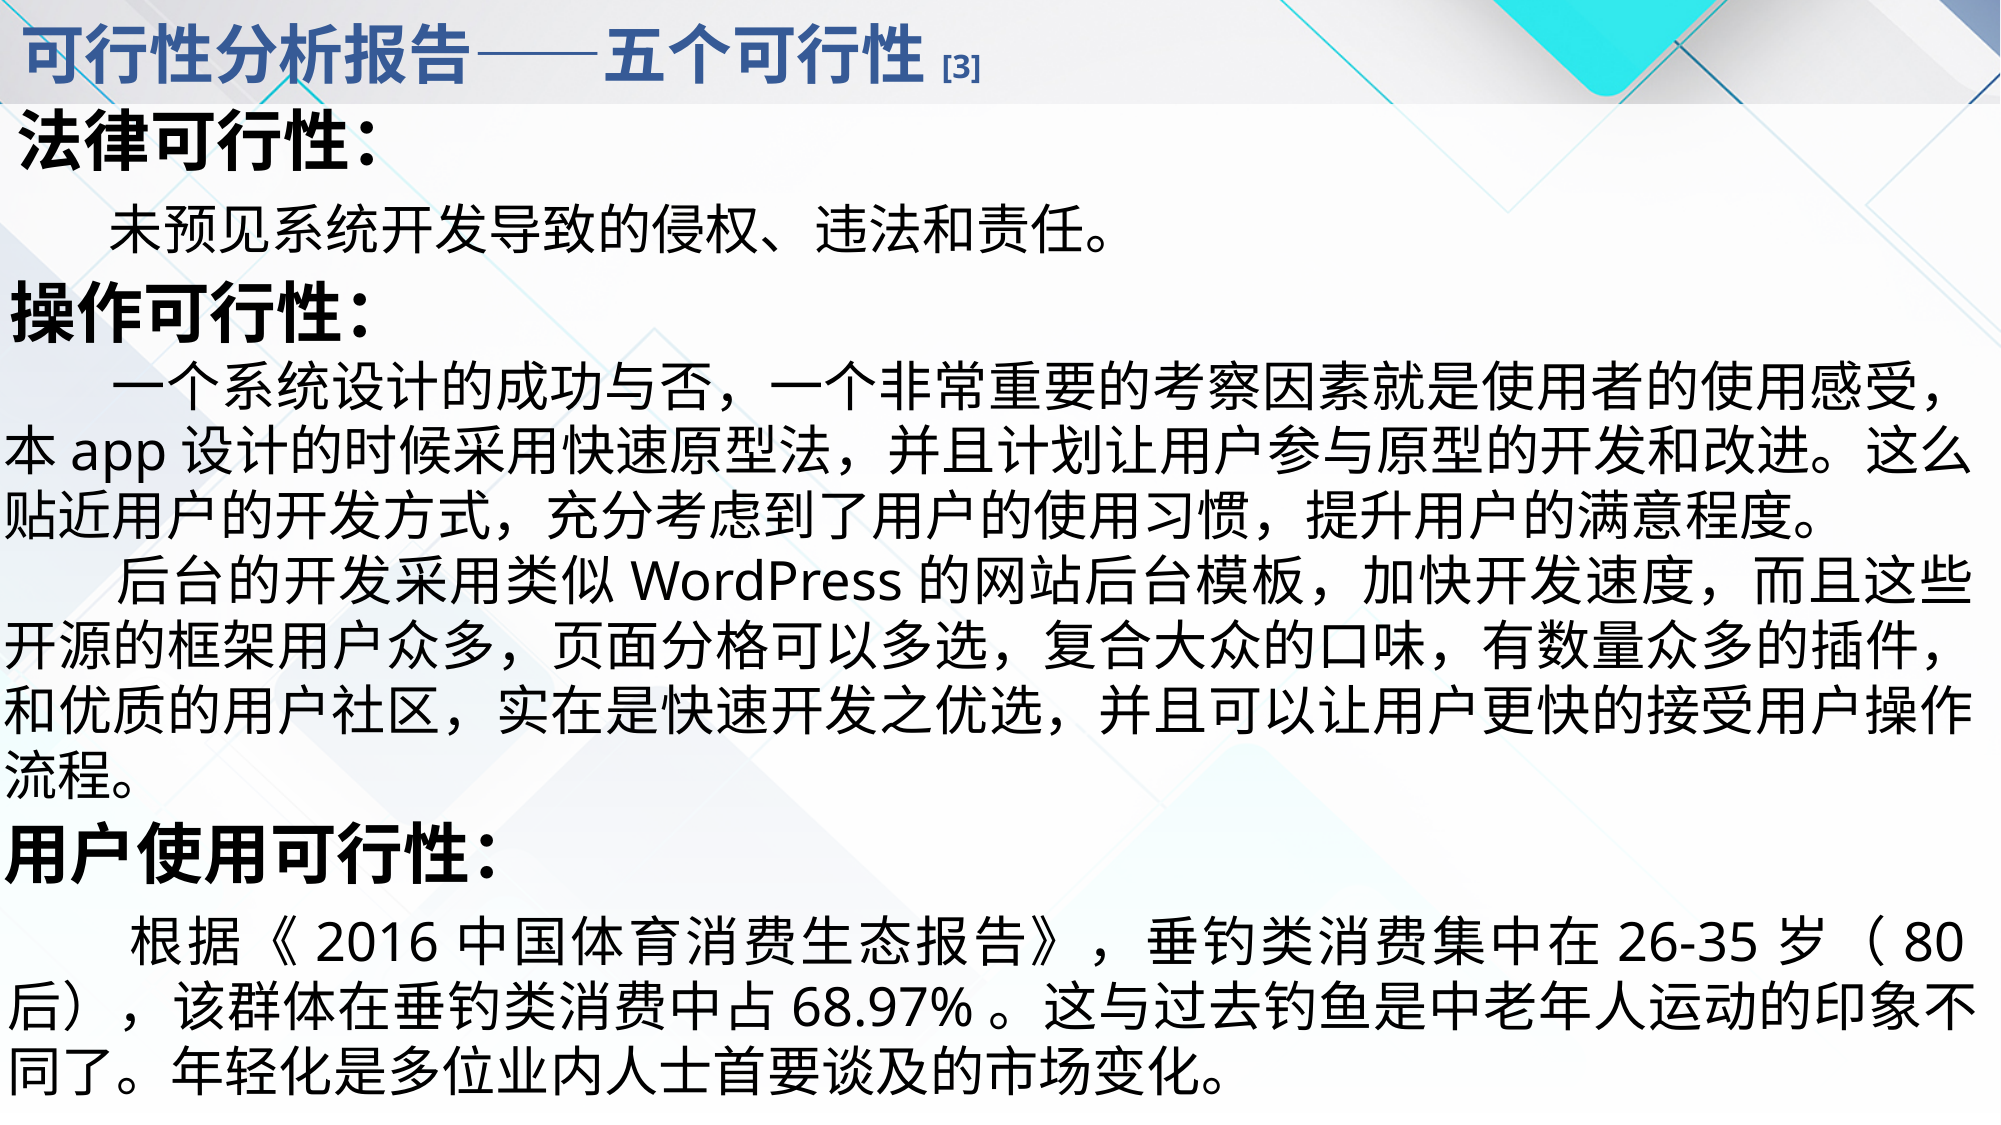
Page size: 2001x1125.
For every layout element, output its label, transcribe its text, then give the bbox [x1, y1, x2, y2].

text_box 一个系统设计的成功与否，一个非常重要的考察因素就是使用者的使用感受，本app设计的时候采用快速原型法，并且计划让用户参与原型的开发和改进。这么贴近用户的开发方式，充分考虑到了用户的使用习惯，提升用户的满意程度。 后台的开发采用类似WordPress的网站后台模板，加快开发速度，而且这些开源的框架用户众多，页面分格可以多选，复合大众的口味，有数量众多的插件，和优质的用户社区，实在是快速开发之优选，并且可以让用户更快的接受用户操作流程。 [0, 344, 1989, 814]
text_box 用户使用可行性： [0, 814, 553, 899]
title 可行性分析报告——五个可行性[3] [5, 15, 1730, 101]
picture [0, 0, 2001, 1125]
text_box 操作可行性： [0, 263, 426, 344]
text_box 未预见系统开发导致的侵权、违法和责任。 [50, 188, 2000, 268]
text_box 法律可行性： [1, 91, 433, 186]
text_box 根据《2016中国体育消费生态报告》，垂钓类消费集中在26-35岁（80后），该群体在垂钓类消费中占68.97%。这与过去钓鱼是中老年人运动的印象不同了。年轻化是多位业内人士首要谈及的市场变化。 [0, 900, 1993, 1110]
